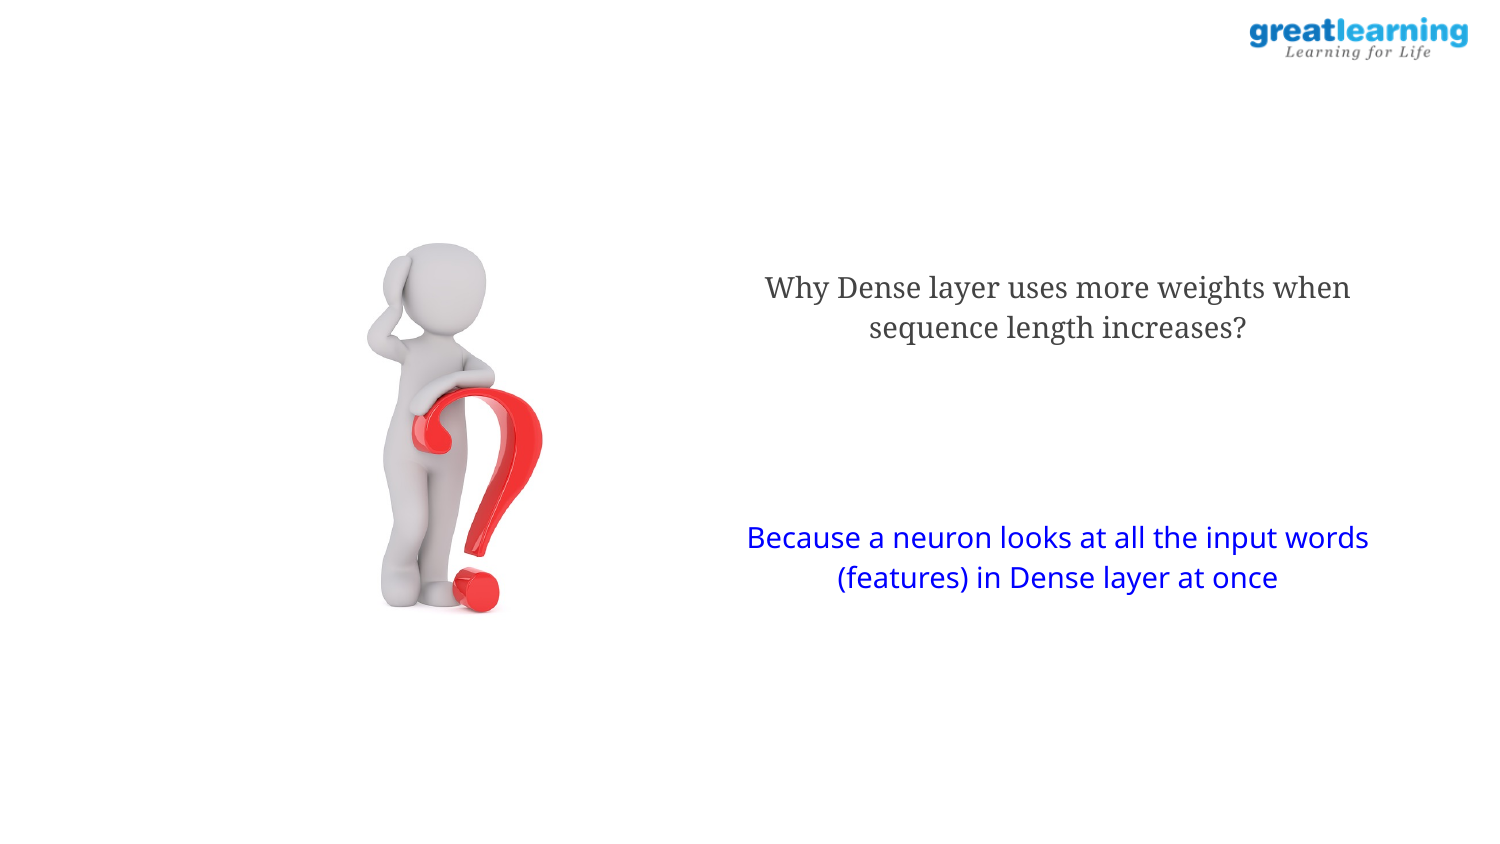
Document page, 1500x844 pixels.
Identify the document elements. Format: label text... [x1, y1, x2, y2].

text_box Why Dense layer uses more weights when sequence length increases? [714, 215, 1402, 393]
picture [1249, 16, 1469, 61]
picture [239, 215, 653, 629]
text_box Because a neuron looks at all the input words (features) in Dense layer at once [714, 465, 1402, 643]
